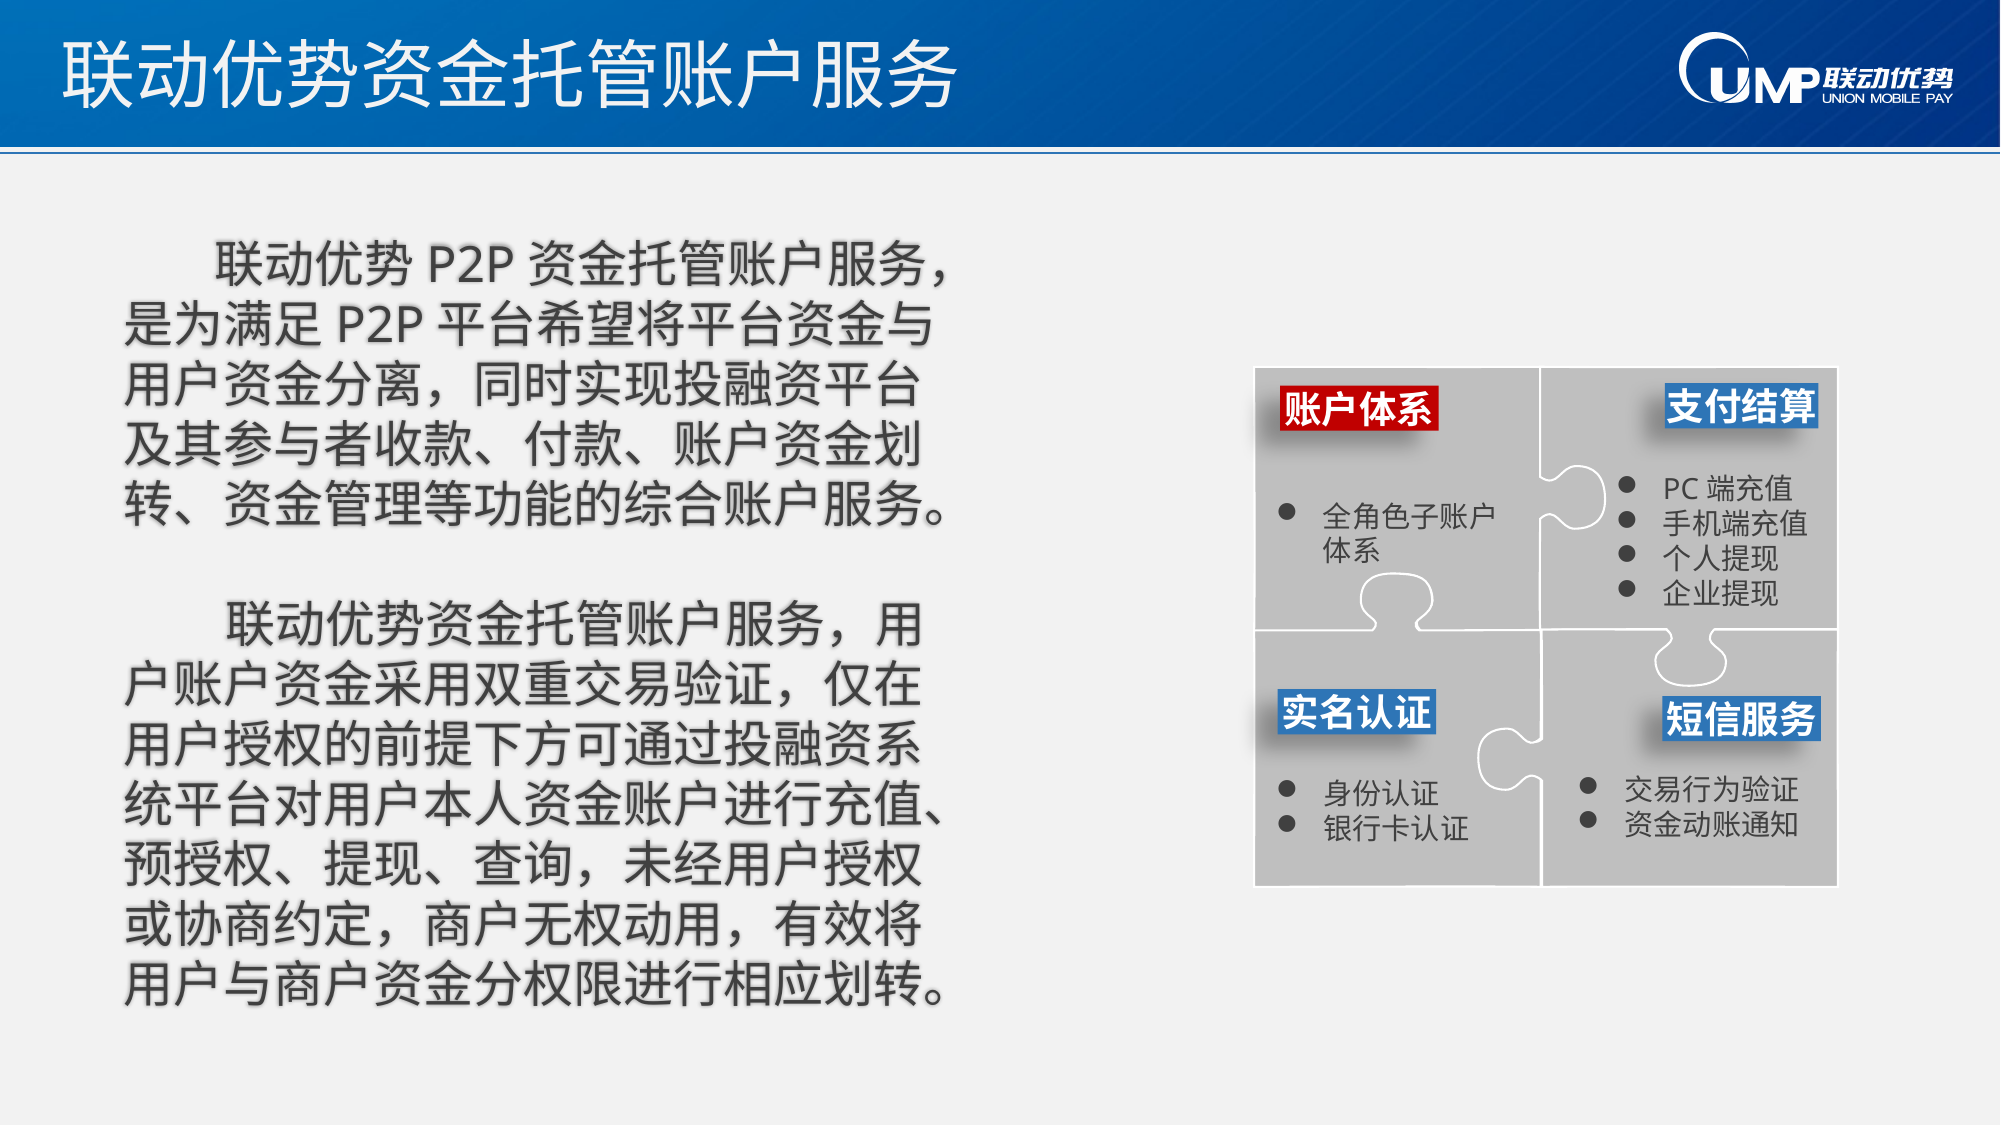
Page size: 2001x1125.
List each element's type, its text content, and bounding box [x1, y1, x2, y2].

picture [0, 0, 2001, 147]
text_box 全角色子账户体系 [1261, 490, 1537, 576]
text_box 实名认证 [1277, 688, 1437, 735]
text_box [1253, 365, 1601, 629]
text_box PC端充值 手机端充值 个人提现 企业提现 [1601, 463, 1831, 618]
title 联动优势资金托管账户服务 [45, 16, 1540, 140]
text_box 身份认证 银行卡认证 [1261, 767, 1503, 853]
text_box [1480, 628, 1840, 888]
text_box ③ [1253, 393, 1427, 454]
text_box 支付结算 [1664, 382, 1819, 429]
text_box 联动优势P2P资金托管账户服务，是为满足P2P平台希望将平台资金与用户资金分离，同时实现投融资平台及其参与者收款、付款、账户资金划转、资金管理等功能的综合账户服务。 联动优势资金托管账户服务，用户账户资金采用双重交易验证，仅在用户授权的前提下方可通过投融资系统平台对用户本人资金账户进行充值、预授权、提现、查询，未经用户授权或协商约定，商户无权动用，有效将用户与商户资金分权限进行相应划转。 [108, 225, 960, 1021]
text_box 交易行为验证 资金动账通知 [1562, 764, 1832, 849]
text_box 短信服务 [1661, 695, 1822, 742]
text_box 账户体系 [1279, 385, 1440, 432]
text_box ① [1253, 696, 1423, 757]
text_box [1538, 365, 1840, 684]
text_box P2P平台 [1638, 390, 1807, 451]
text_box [1635, 704, 1808, 764]
text_box [1253, 576, 1543, 888]
